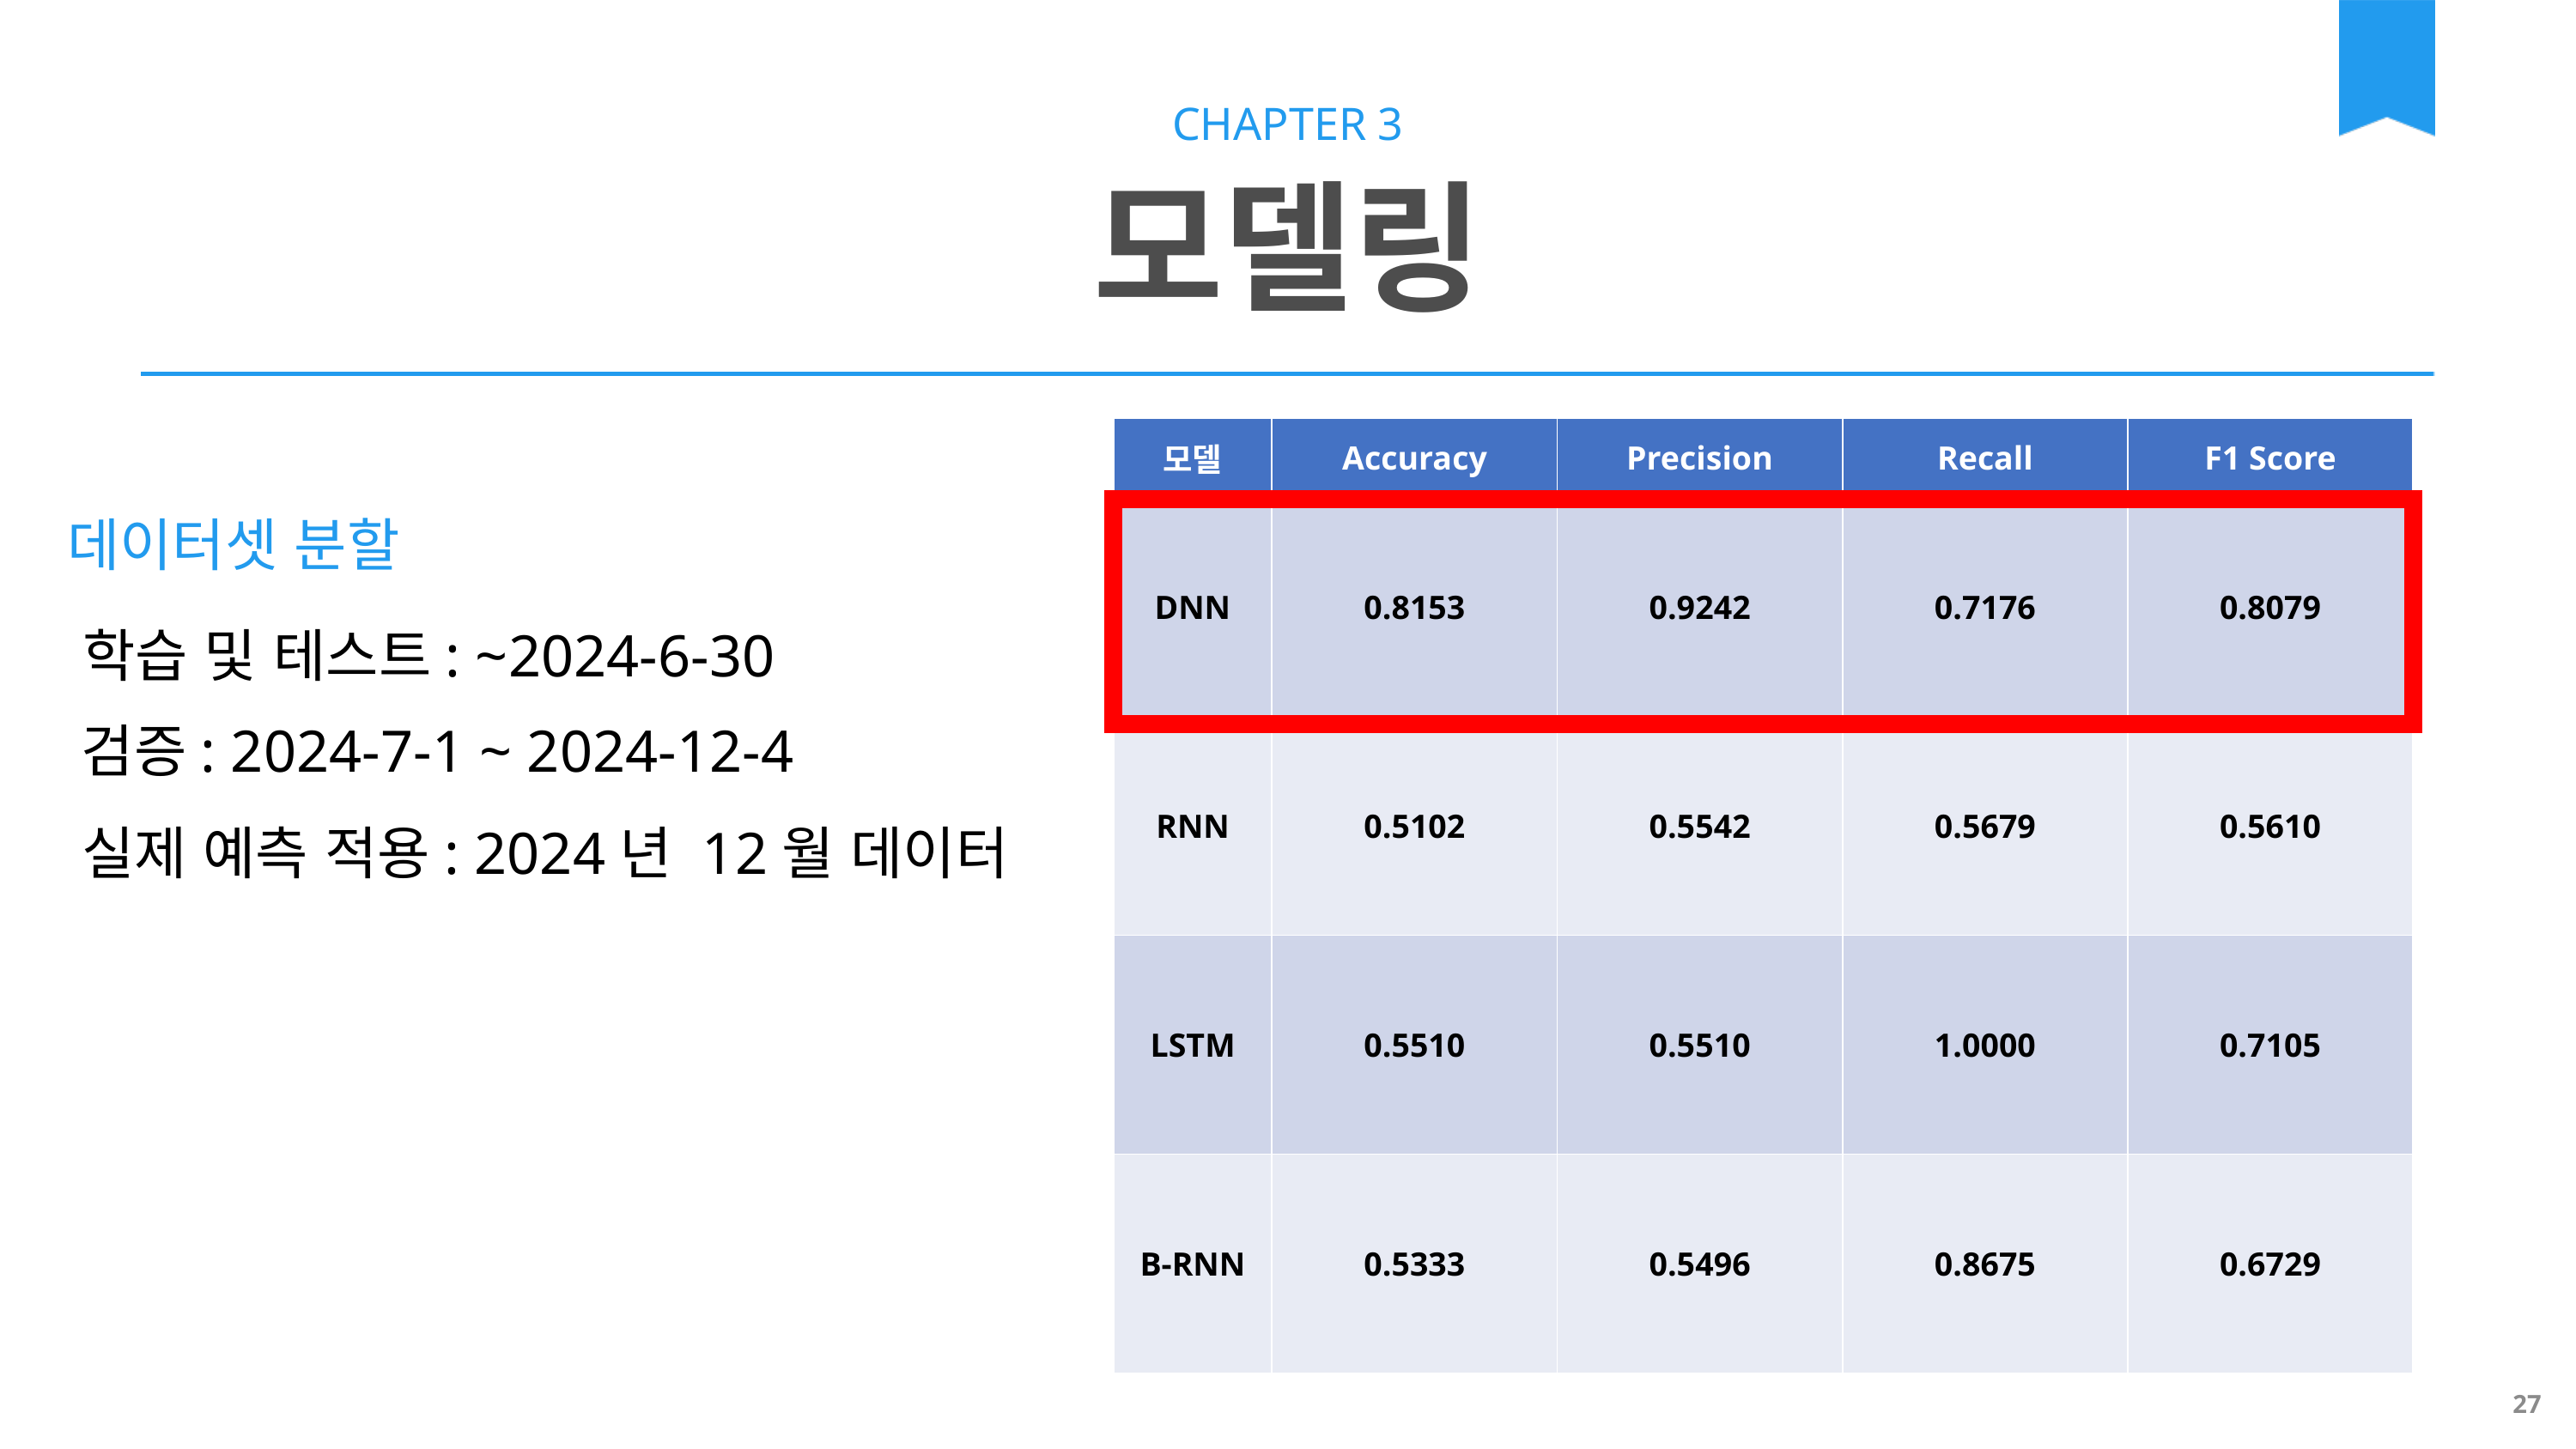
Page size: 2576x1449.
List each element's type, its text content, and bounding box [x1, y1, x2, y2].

picture [21, 0, 2518, 1411]
slide_number 27 [2254, 1303, 2555, 1449]
